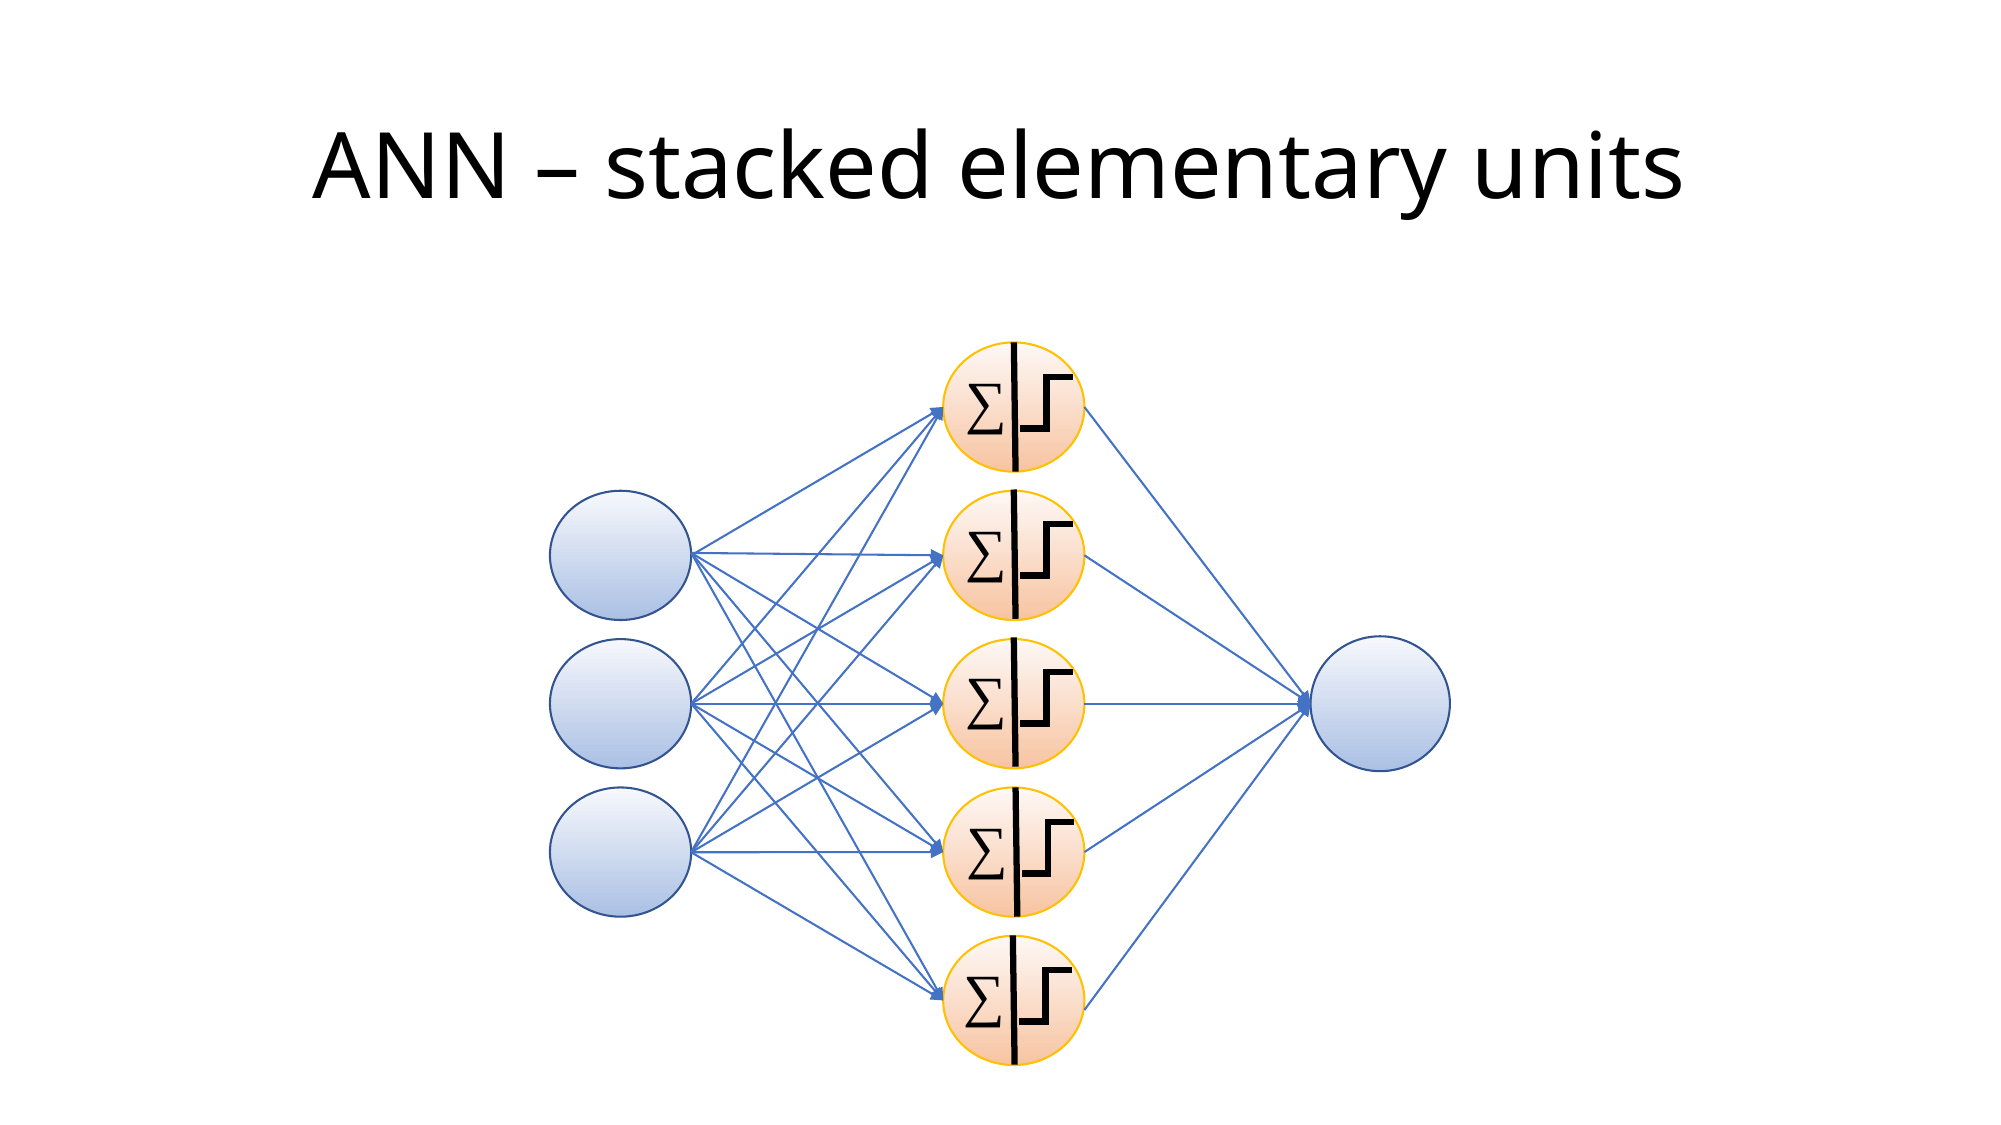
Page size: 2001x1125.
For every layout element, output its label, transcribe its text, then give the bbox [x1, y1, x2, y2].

text_box [944, 525, 950, 586]
title ANN – stacked elementary units [137, 59, 1863, 278]
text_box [950, 637, 1078, 767]
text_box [949, 935, 1077, 1065]
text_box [691, 853, 944, 1001]
text_box [548, 489, 691, 622]
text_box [691, 406, 944, 853]
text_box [951, 787, 1080, 917]
text_box [944, 673, 950, 734]
text_box [1311, 635, 1451, 773]
text_box [1078, 377, 1086, 437]
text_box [1084, 704, 1311, 1010]
text_box [548, 786, 691, 918]
text_box [1080, 826, 1084, 878]
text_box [950, 489, 1078, 619]
text_box [1078, 526, 1084, 585]
text_box [548, 638, 691, 770]
text_box [1077, 969, 1085, 1032]
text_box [1084, 406, 1311, 704]
text_box [942, 972, 949, 1029]
text_box [942, 377, 950, 437]
text_box [944, 820, 951, 884]
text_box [950, 342, 1078, 472]
text_box [1078, 674, 1084, 733]
